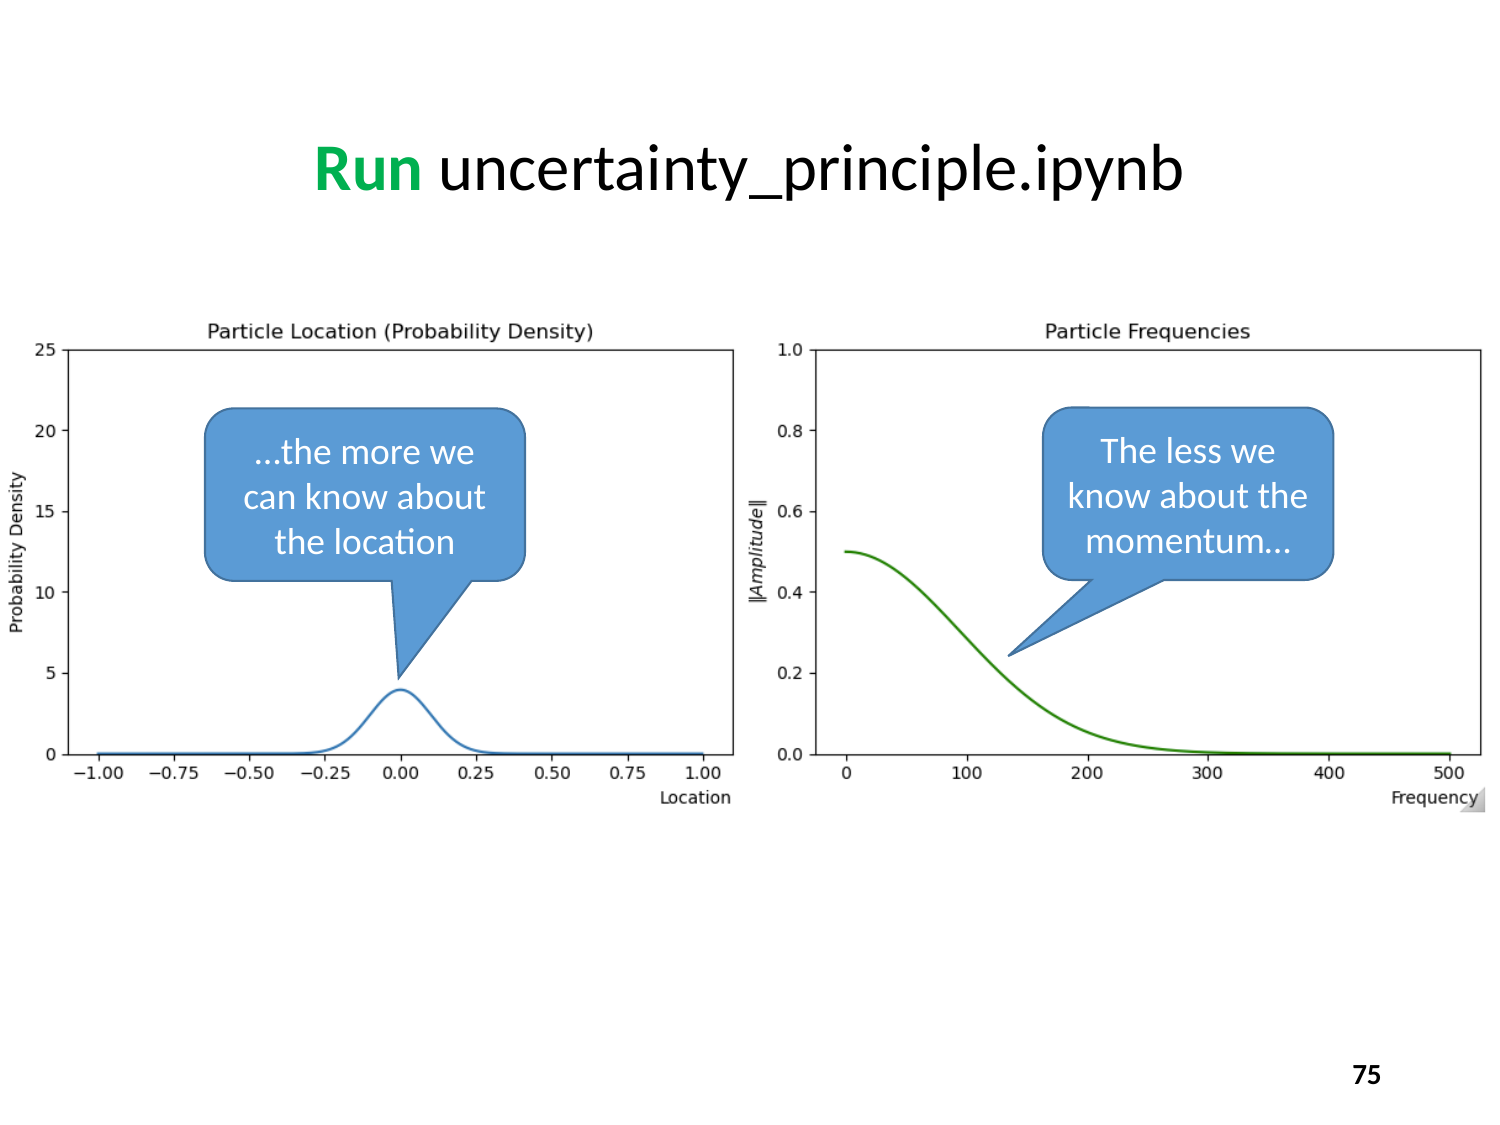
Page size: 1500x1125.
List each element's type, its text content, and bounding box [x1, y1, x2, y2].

picture [0, 303, 1500, 821]
title Run uncertainty_principle.ipynb [103, 59, 1397, 278]
slide_number 75 [1059, 1042, 1397, 1103]
